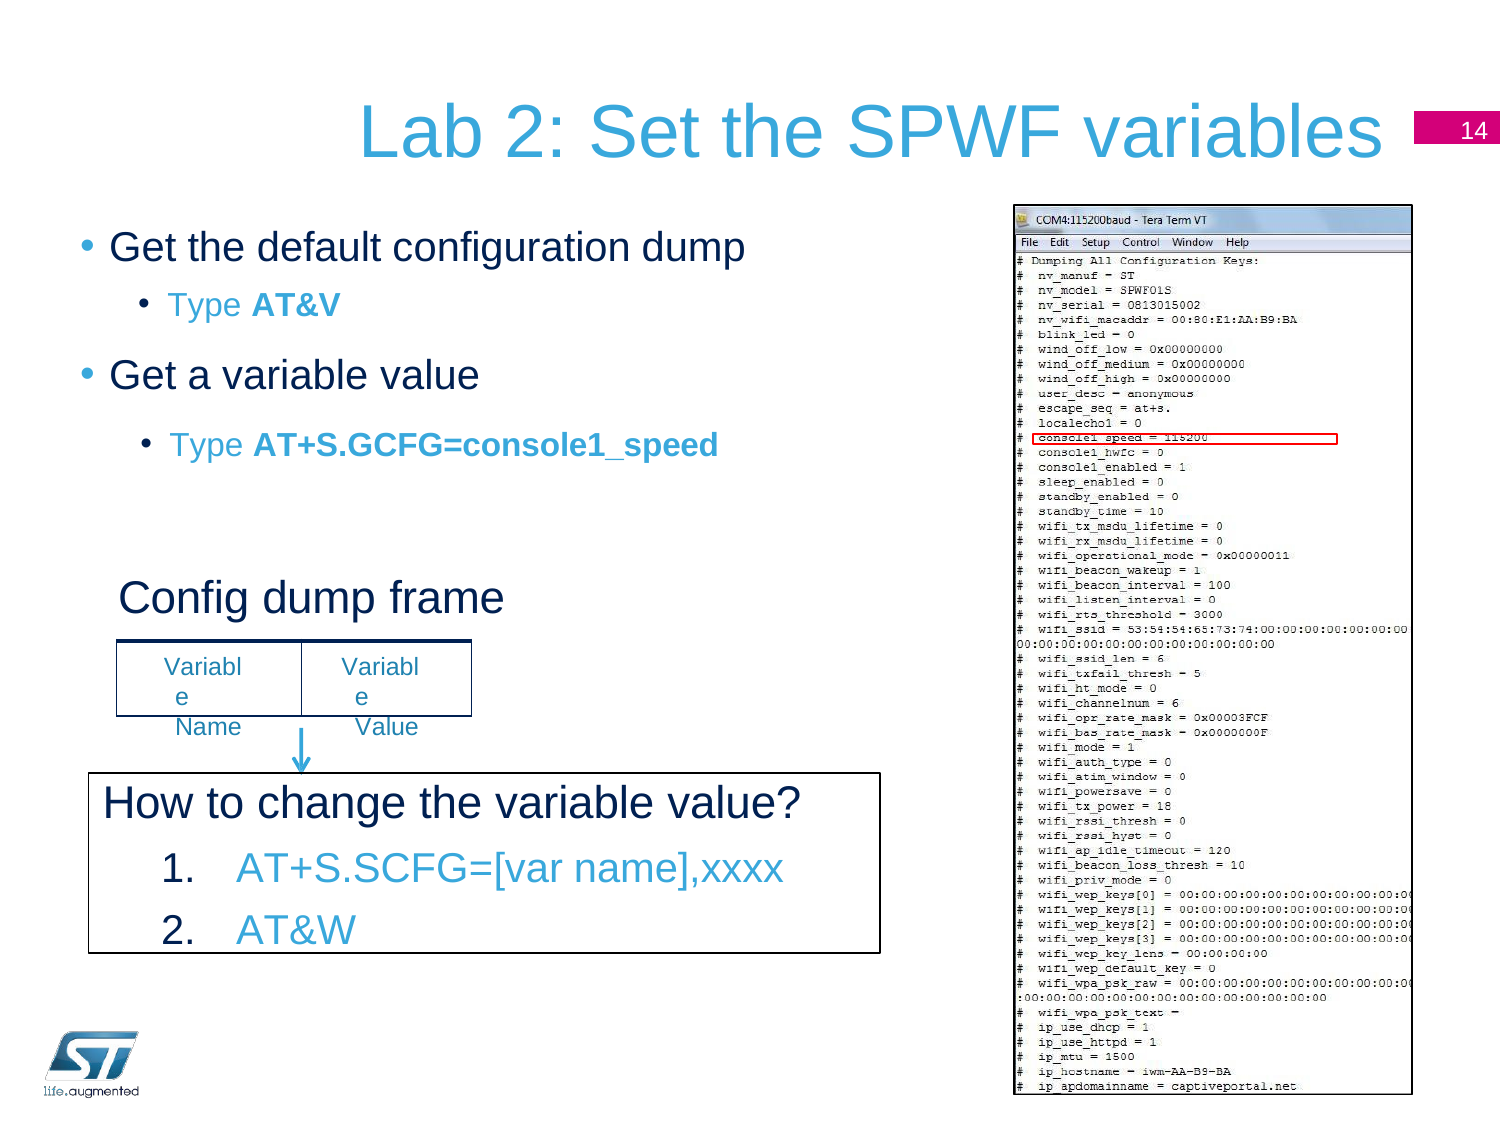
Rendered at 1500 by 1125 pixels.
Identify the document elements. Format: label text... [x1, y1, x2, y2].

text_box [1413, 111, 1500, 144]
text_box Variable Value [339, 650, 434, 741]
text_box [1013, 205, 1413, 1095]
text_box [291, 727, 311, 772]
title Lab 2: Set the SPWF variables [112, 82, 1387, 271]
picture [36, 1022, 147, 1104]
text_box [1033, 433, 1337, 445]
text_box 14 [1458, 114, 1491, 145]
text_box Get the default configuration dump Type AT&V Get a variable value Type AT+S.GCFG=console1_speed Config dump frame [77, 220, 750, 624]
text_box How to change the variable value? AT+S.SCFG=[var name],xxxx AT&W [88, 772, 880, 954]
text_box Variable Name [161, 650, 257, 741]
